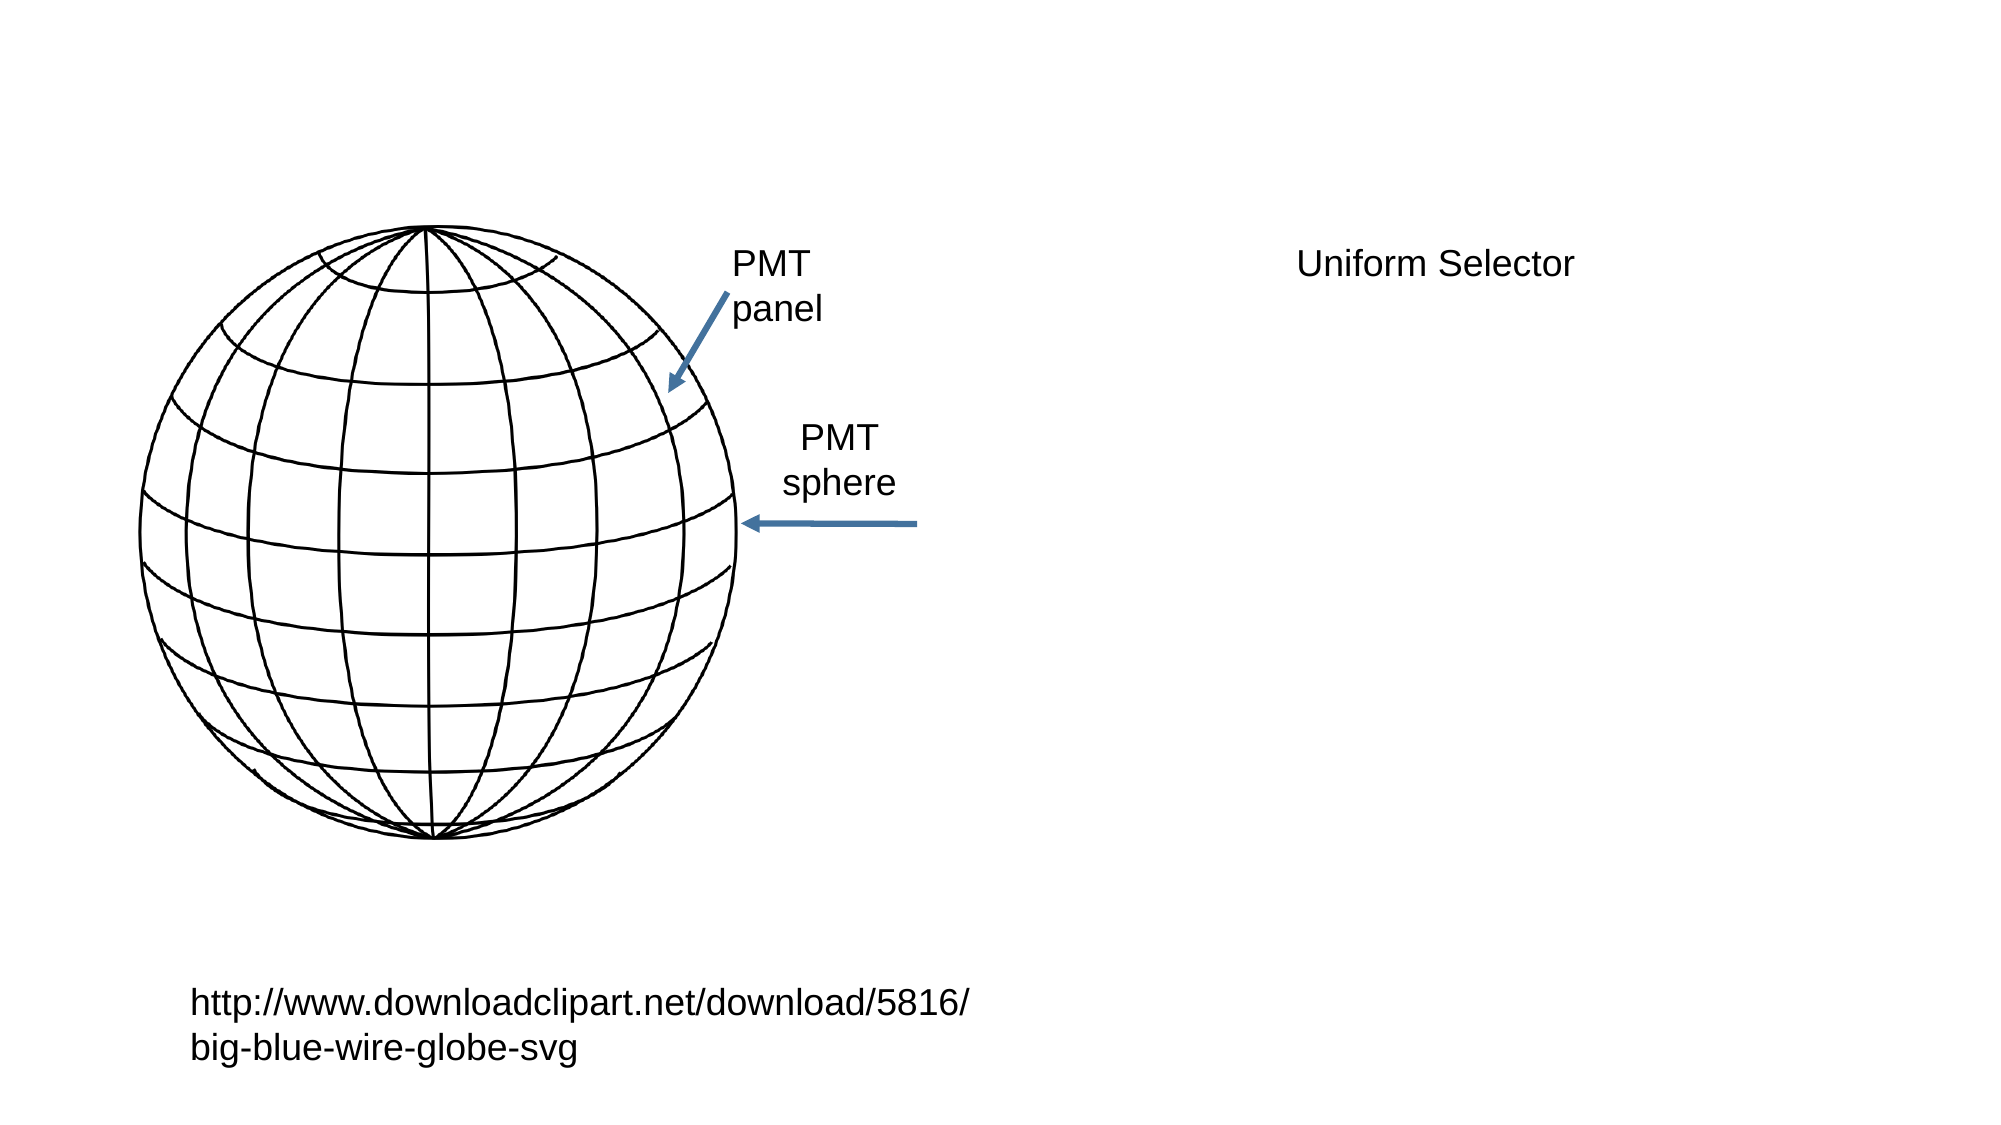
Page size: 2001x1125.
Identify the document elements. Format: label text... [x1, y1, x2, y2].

text_box PMT panel [741, 231, 941, 337]
text_box PMT sphere [741, 405, 952, 511]
picture [130, 49, 741, 913]
text_box Uniform Selector [1281, 231, 1591, 292]
text_box http://www.downloadclipart.net/download/5816/big-blue-wire-globe-svg [175, 970, 1017, 1076]
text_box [668, 292, 728, 393]
